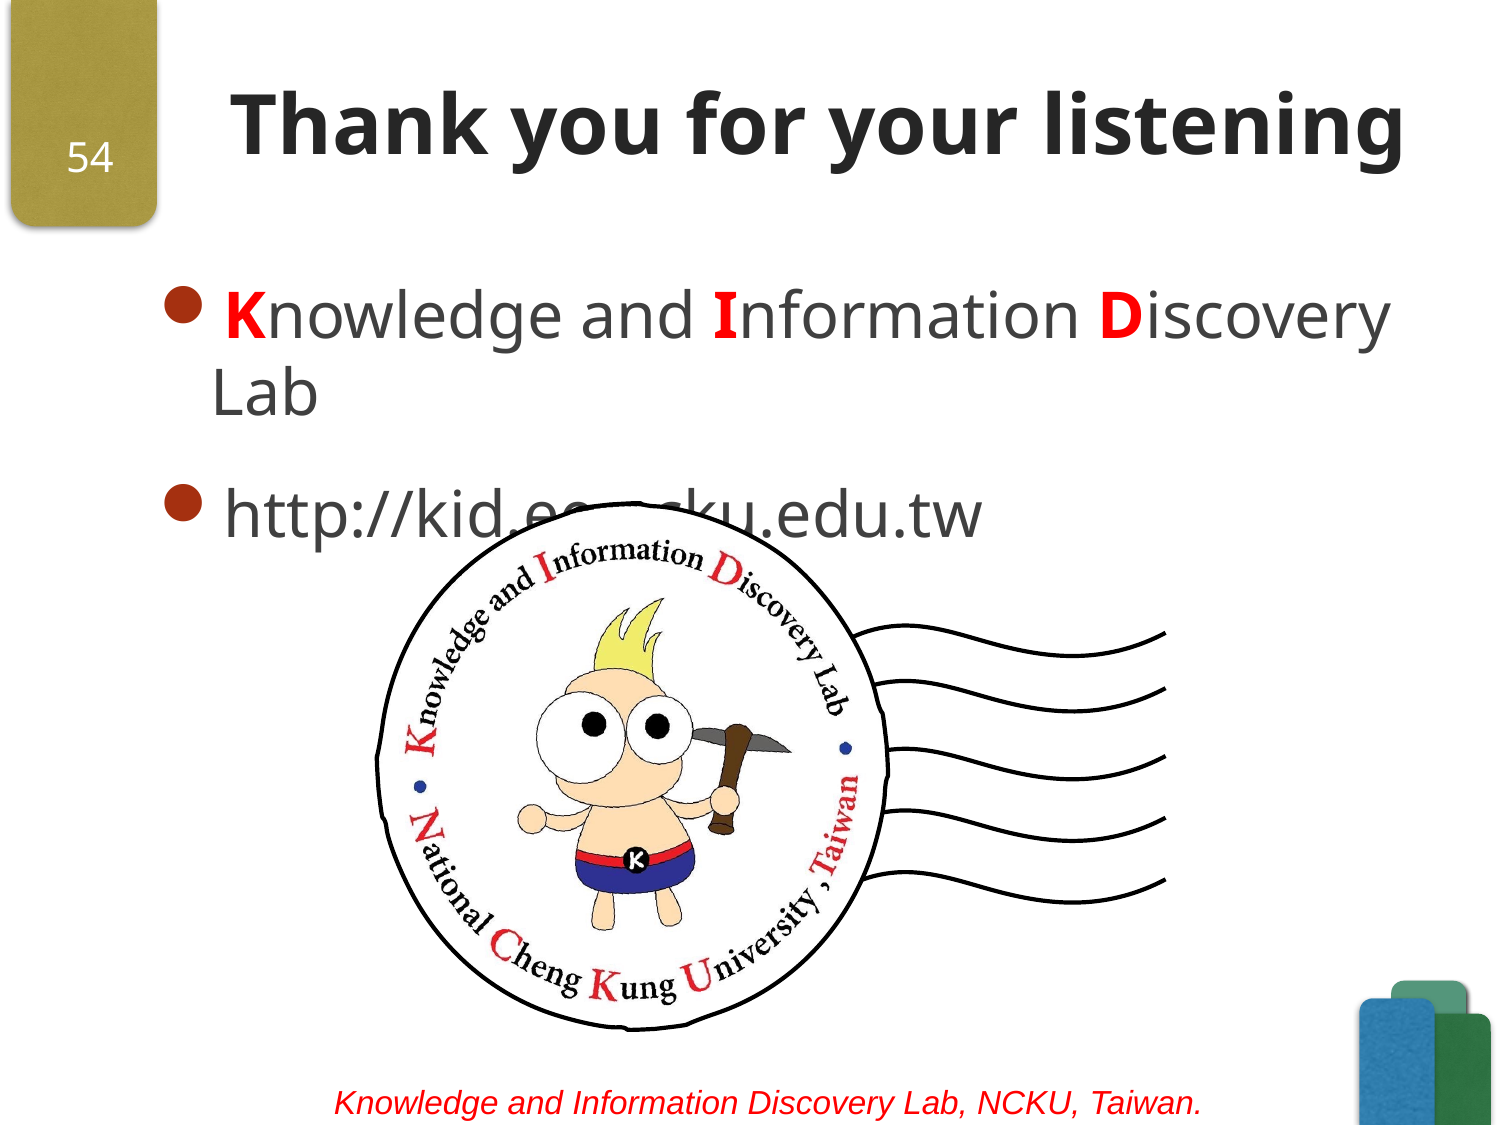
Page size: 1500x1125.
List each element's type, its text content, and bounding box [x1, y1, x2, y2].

picture [1359, 1013, 1491, 1125]
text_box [377, 503, 1166, 1031]
picture [11, 0, 157, 227]
slide_number 54 [9, 129, 129, 190]
list Knowledge and Information Discovery Lab http://kid.ee.ncku.edu.tw [144, 266, 1471, 1057]
title Thank you for your listening [167, 64, 1471, 266]
